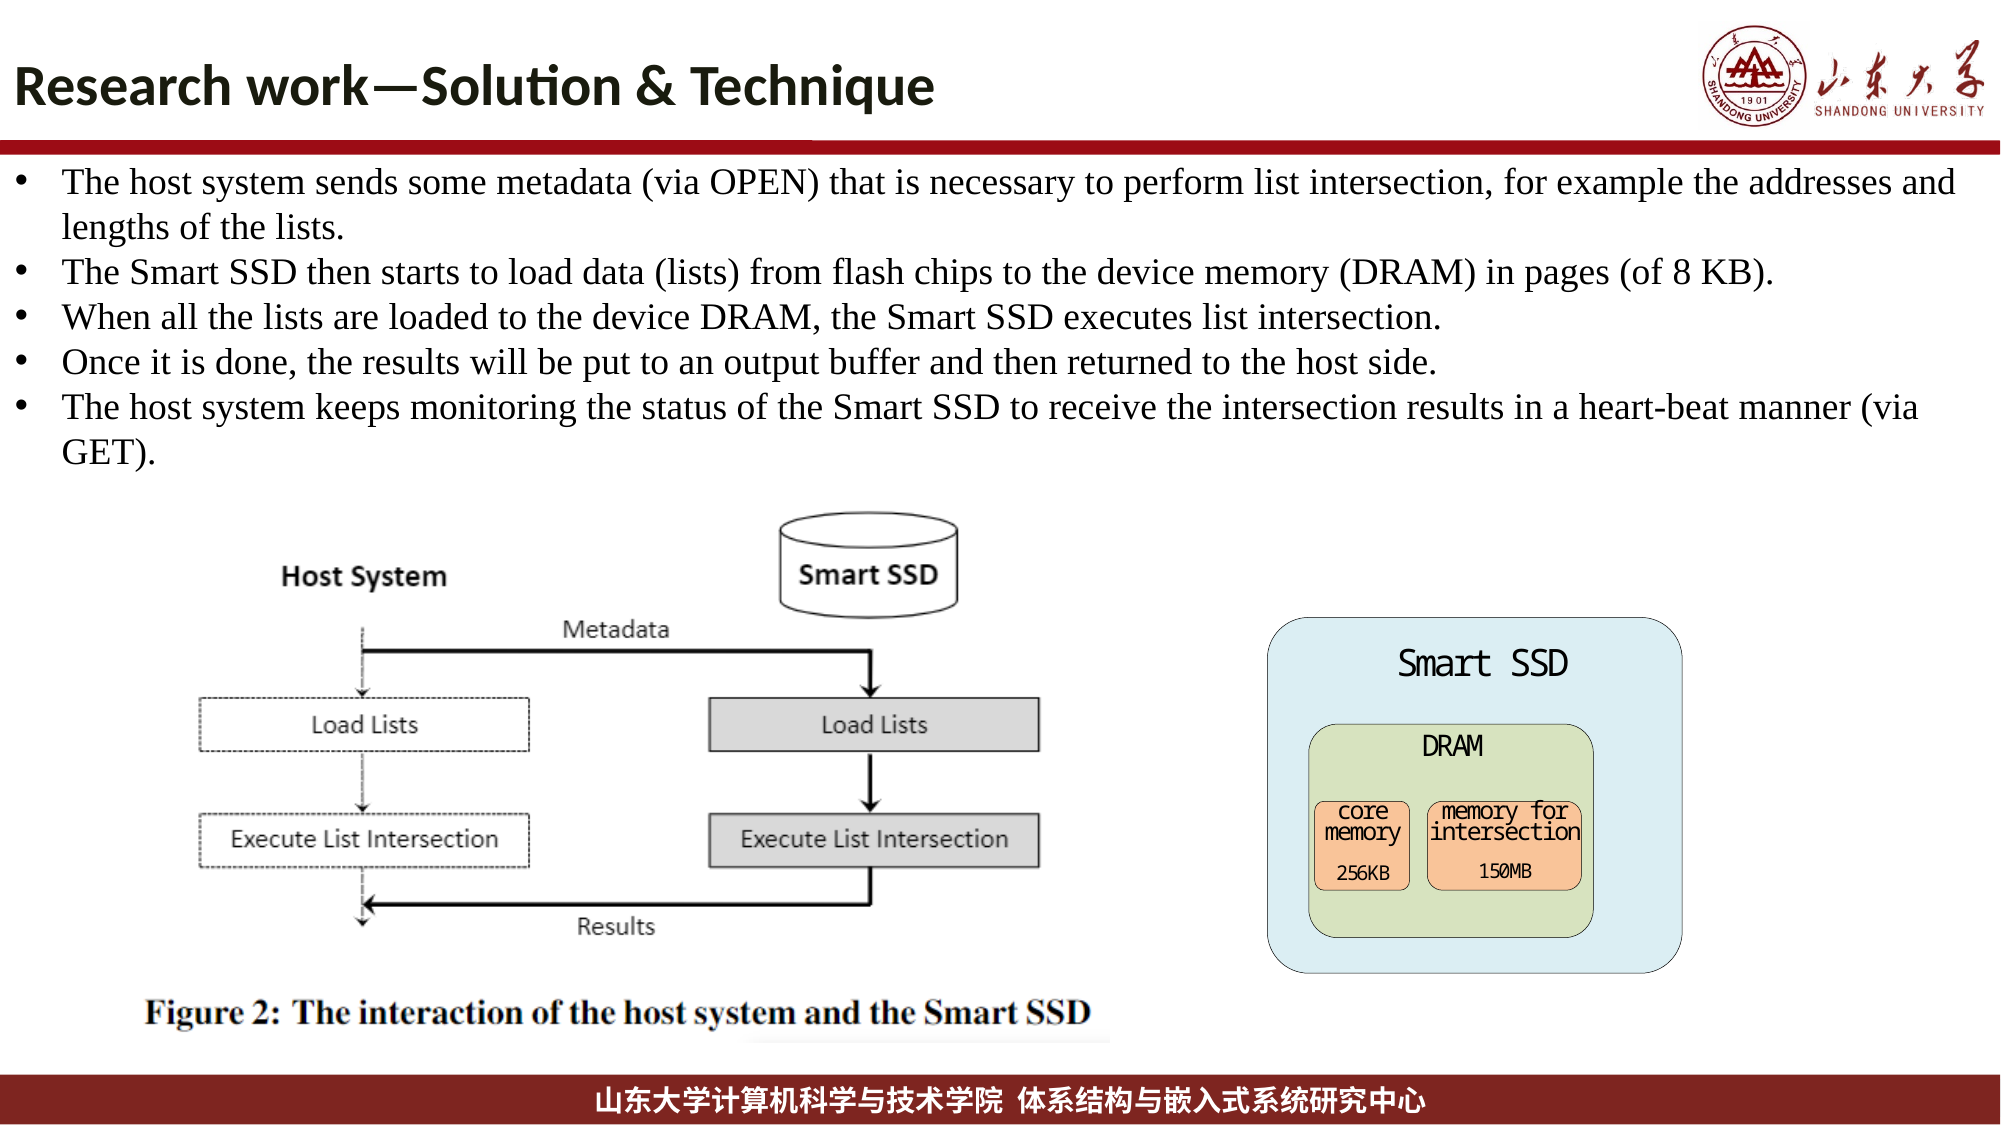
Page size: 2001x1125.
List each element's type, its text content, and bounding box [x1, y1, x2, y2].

picture [118, 452, 1110, 1043]
text_box The host system sends some metadata (via OPEN) that is necessary to perform list intersection, for example the addresses and lengths of the lists. The Smart SSD then starts to load data (lists) from flash chips to the device memory (DRAM) in pages (of 8 KB). When all the lists are loaded to the device DRAM, the Smart SSD executes list intersection. Once it is done, the results will be put to an output buffer and then returned to the host side. The host system keeps monitoring the status of the Smart SSD to receive the intersection results in a heart-beat manner (via GET). [0, 149, 2000, 480]
picture [1263, 613, 1683, 975]
picture [1698, 21, 1985, 130]
title Research work—Solution & Technique [0, 48, 1575, 149]
